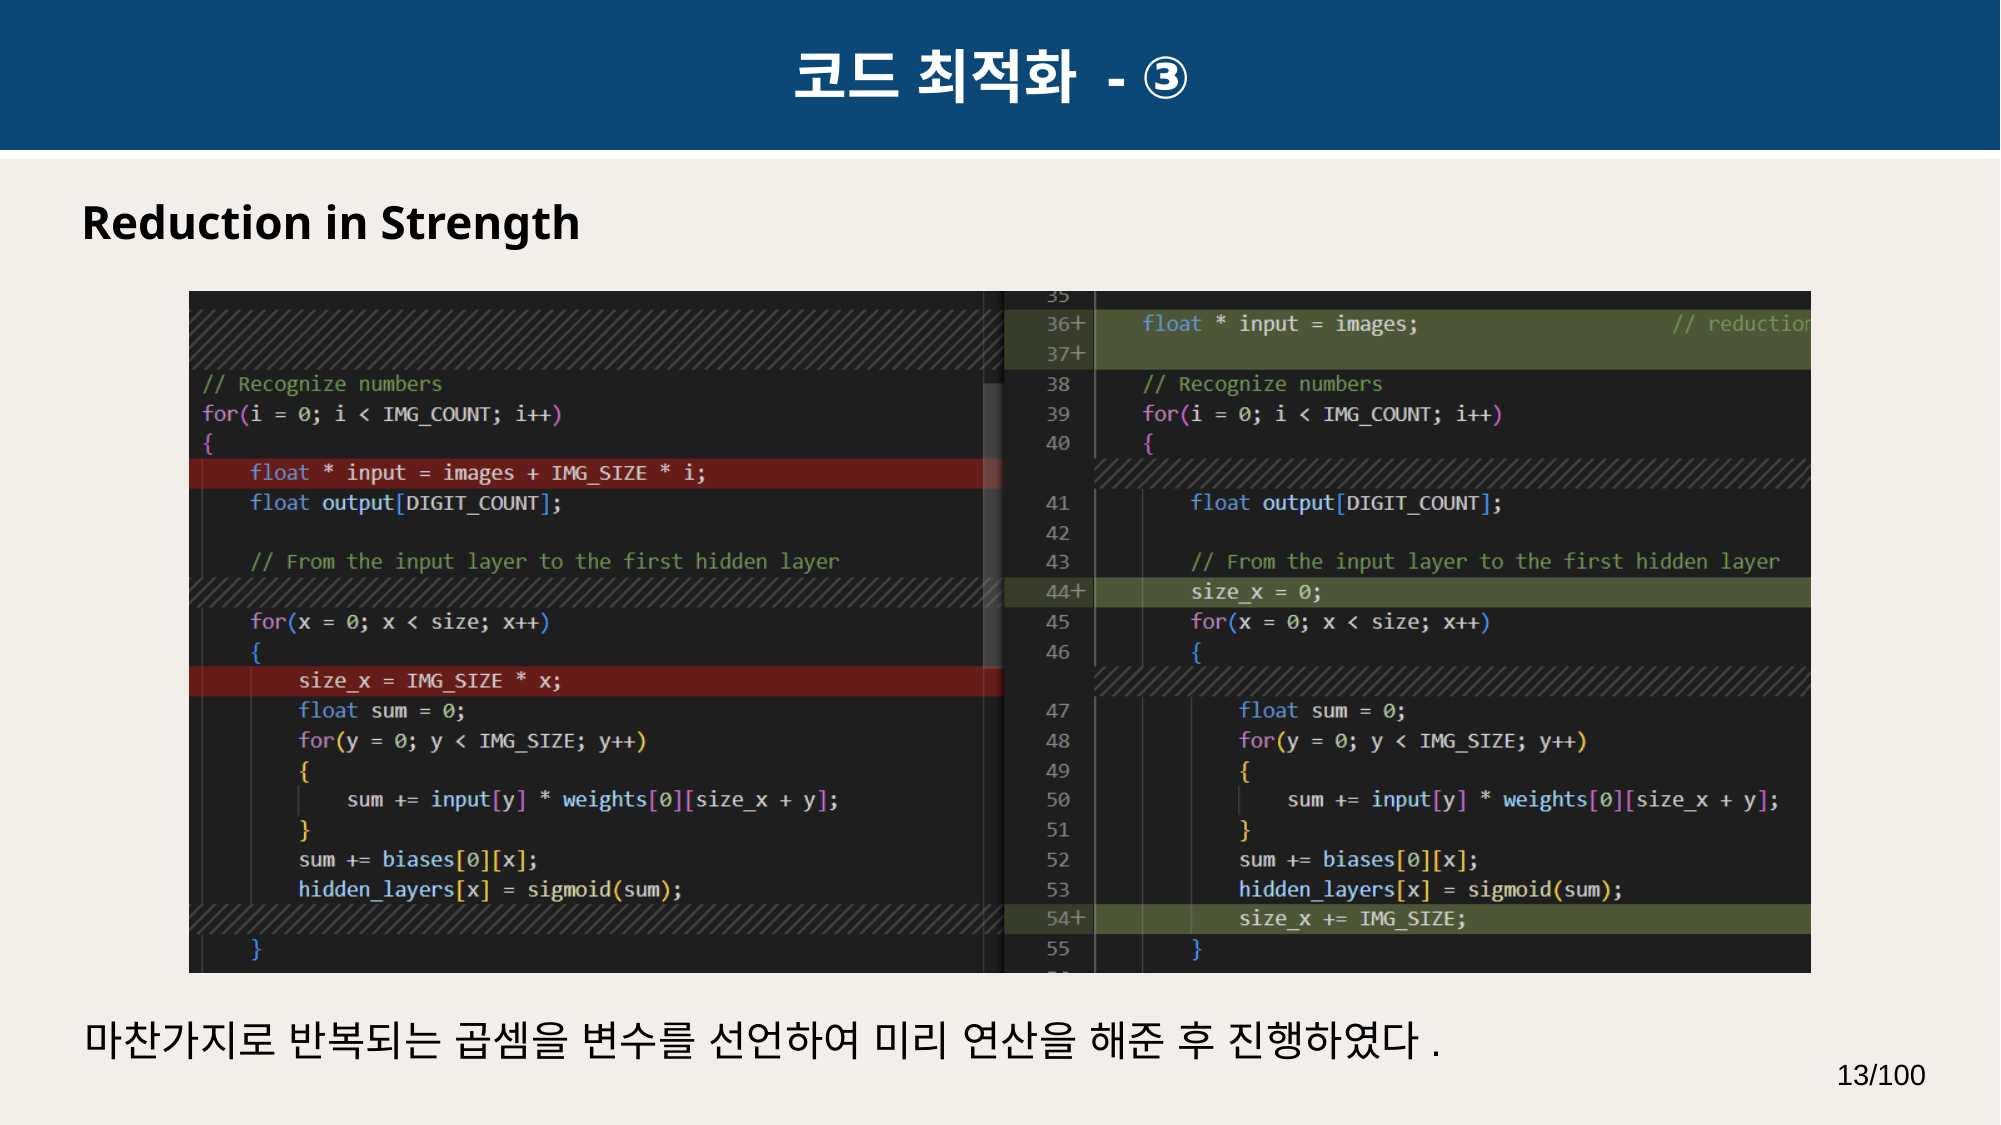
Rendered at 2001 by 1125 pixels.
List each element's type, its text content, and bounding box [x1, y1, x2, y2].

text_box 코드 최적화 - ③ [0, 0, 2000, 150]
picture [189, 290, 1811, 973]
text_box Reduction in Strength [0, 186, 765, 256]
text_box 마찬가지로 반복되는 곱셈을 변수를 선언하여 미리 연산을 해준 후 진행하였다. [70, 1007, 1680, 1072]
